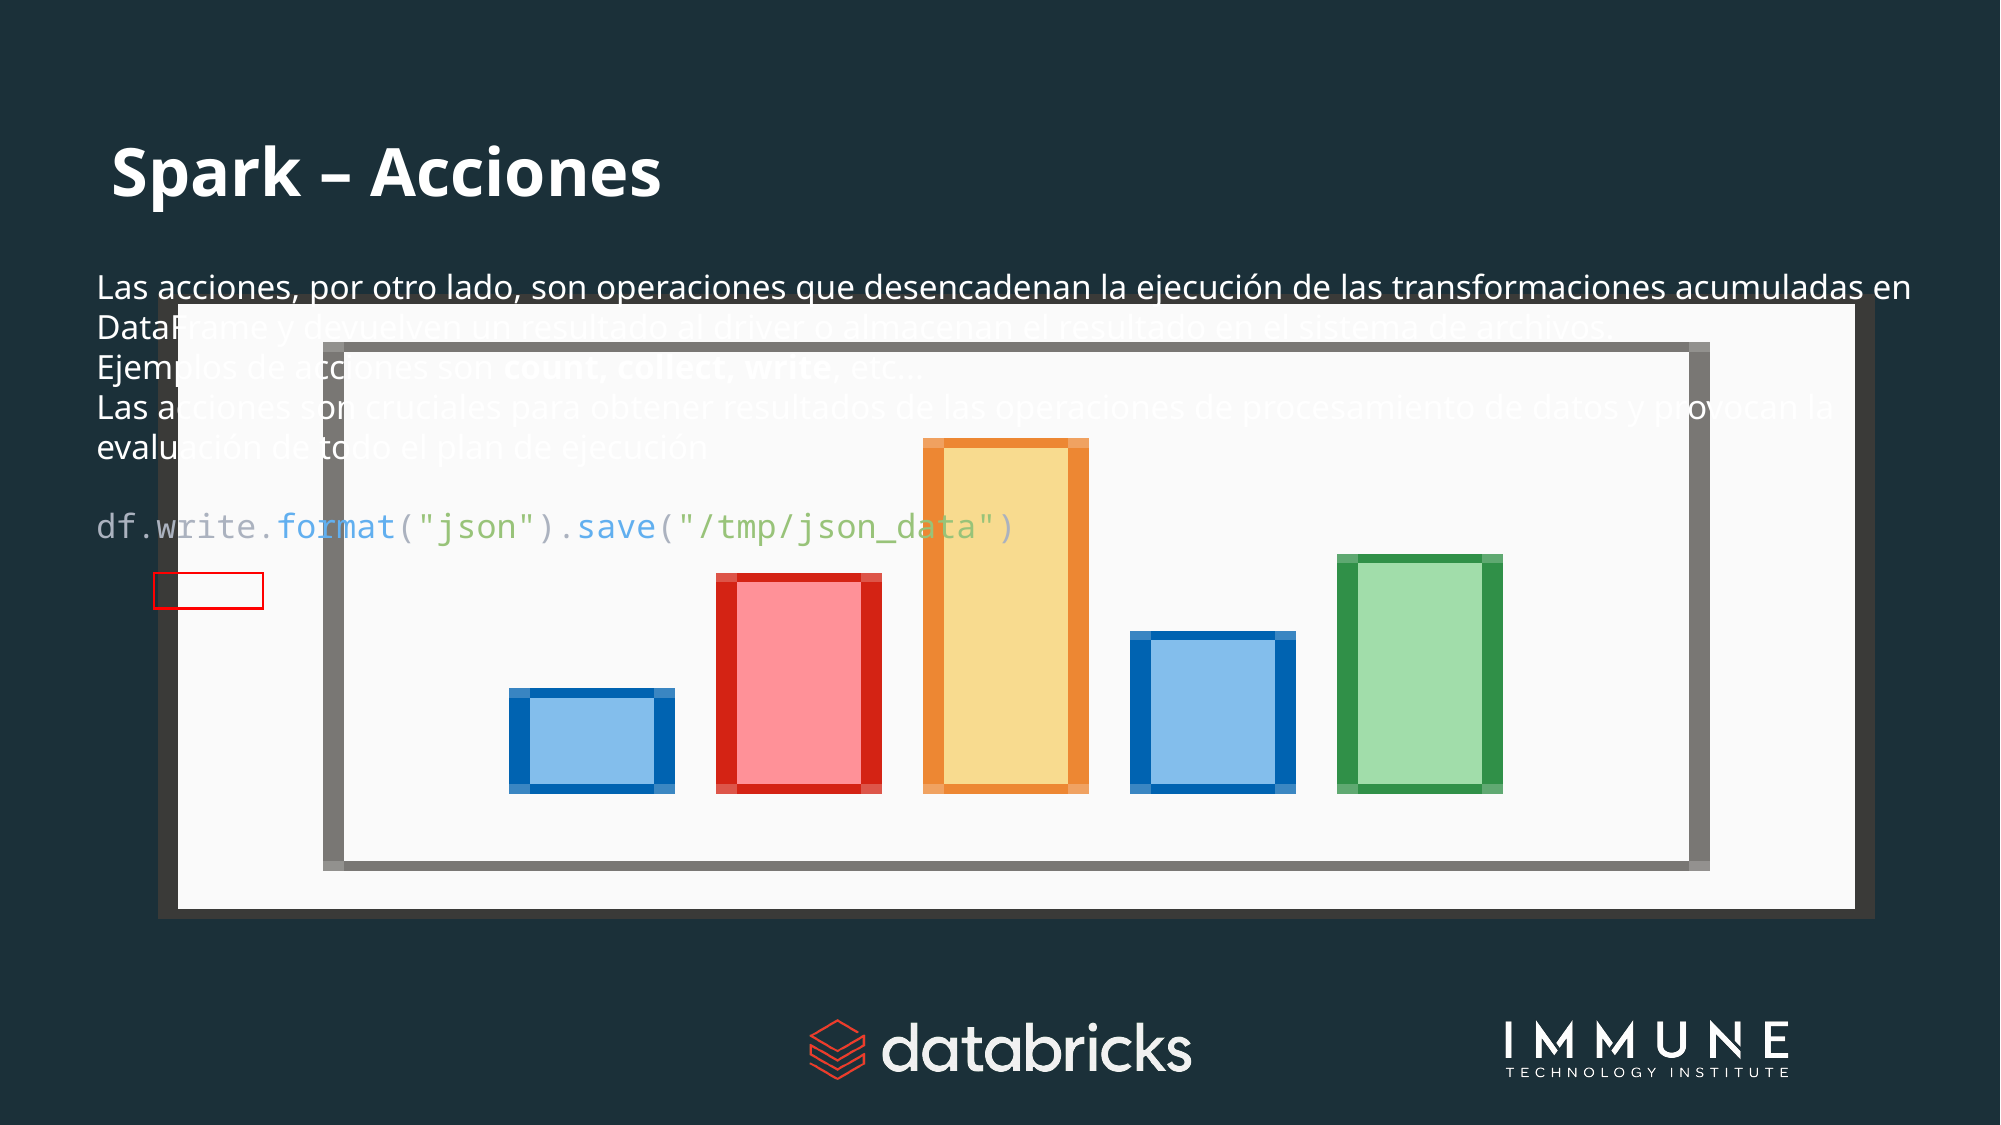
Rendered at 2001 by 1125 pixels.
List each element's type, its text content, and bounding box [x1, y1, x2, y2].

picture [1477, 1003, 1822, 1097]
picture [807, 1019, 1193, 1080]
text_box [153, 572, 264, 610]
title Spark – Acciones [96, 83, 1822, 266]
text_box Las acciones, por otro lado, son operaciones que desencadenan la ejecución de las transformaciones acumuladas en DataFrame y devuelven un resultado al driver o almacenan el resultado en el sistema de archivos. Ejemplos de acciones son count, collect, write, etc... Las acciones son cruciales para obtener resultados de las operaciones de procesamiento de datos y provocan la evaluación de todo el plan de ejecución df.write.format("json").save("/tmp/json_data") [96, 266, 1938, 948]
